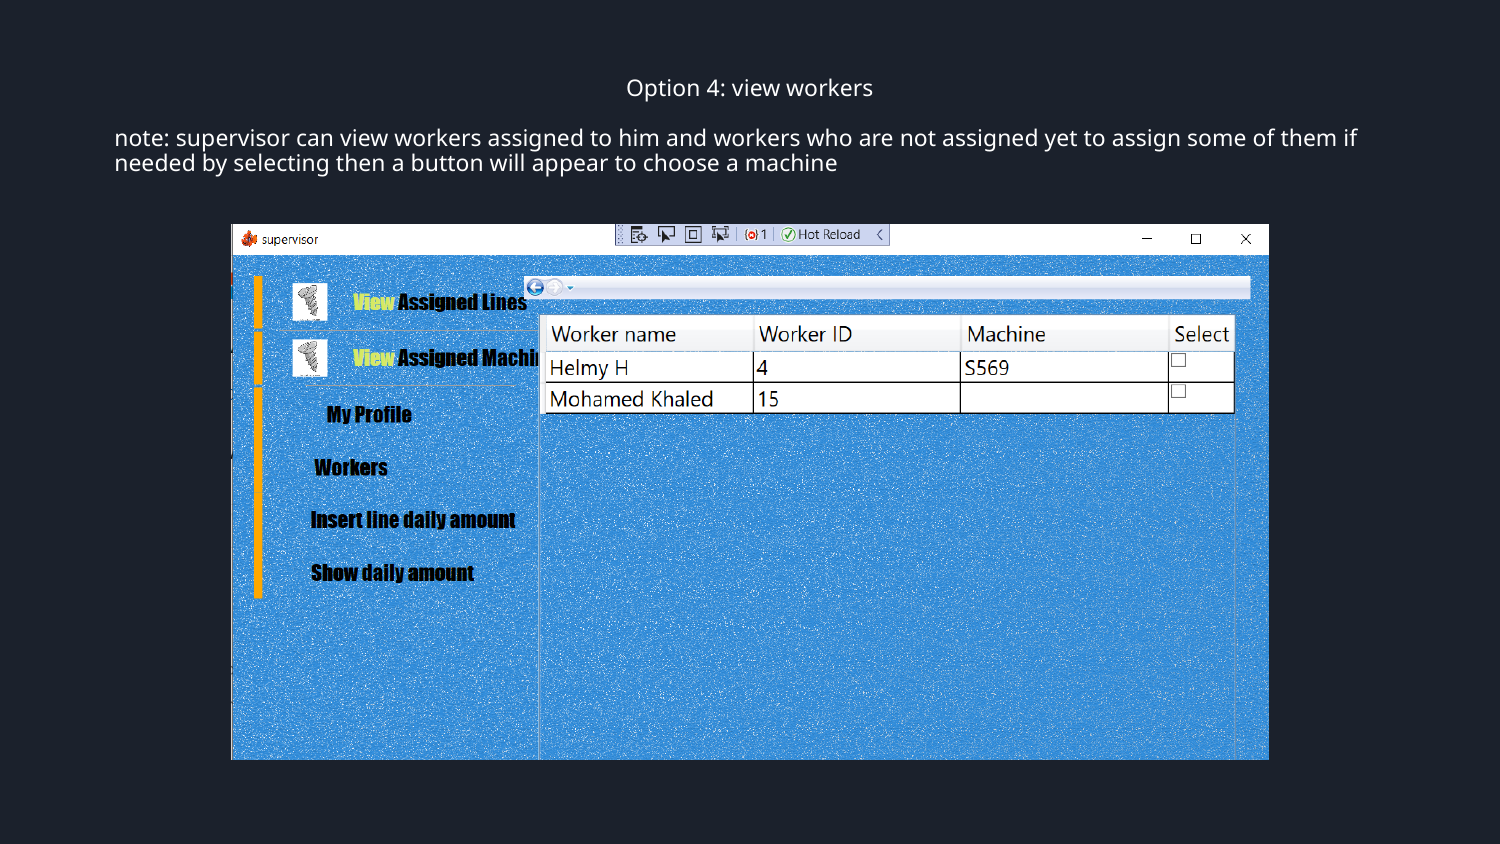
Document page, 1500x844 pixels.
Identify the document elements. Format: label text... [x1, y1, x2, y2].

title Option 4: view workers note: supervisor can view workers assigned to him and workers who are not assigned yet to assign some of them if needed by selecting then a button will appear to choose a machine [103, 44, 1397, 208]
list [231, 224, 1269, 761]
